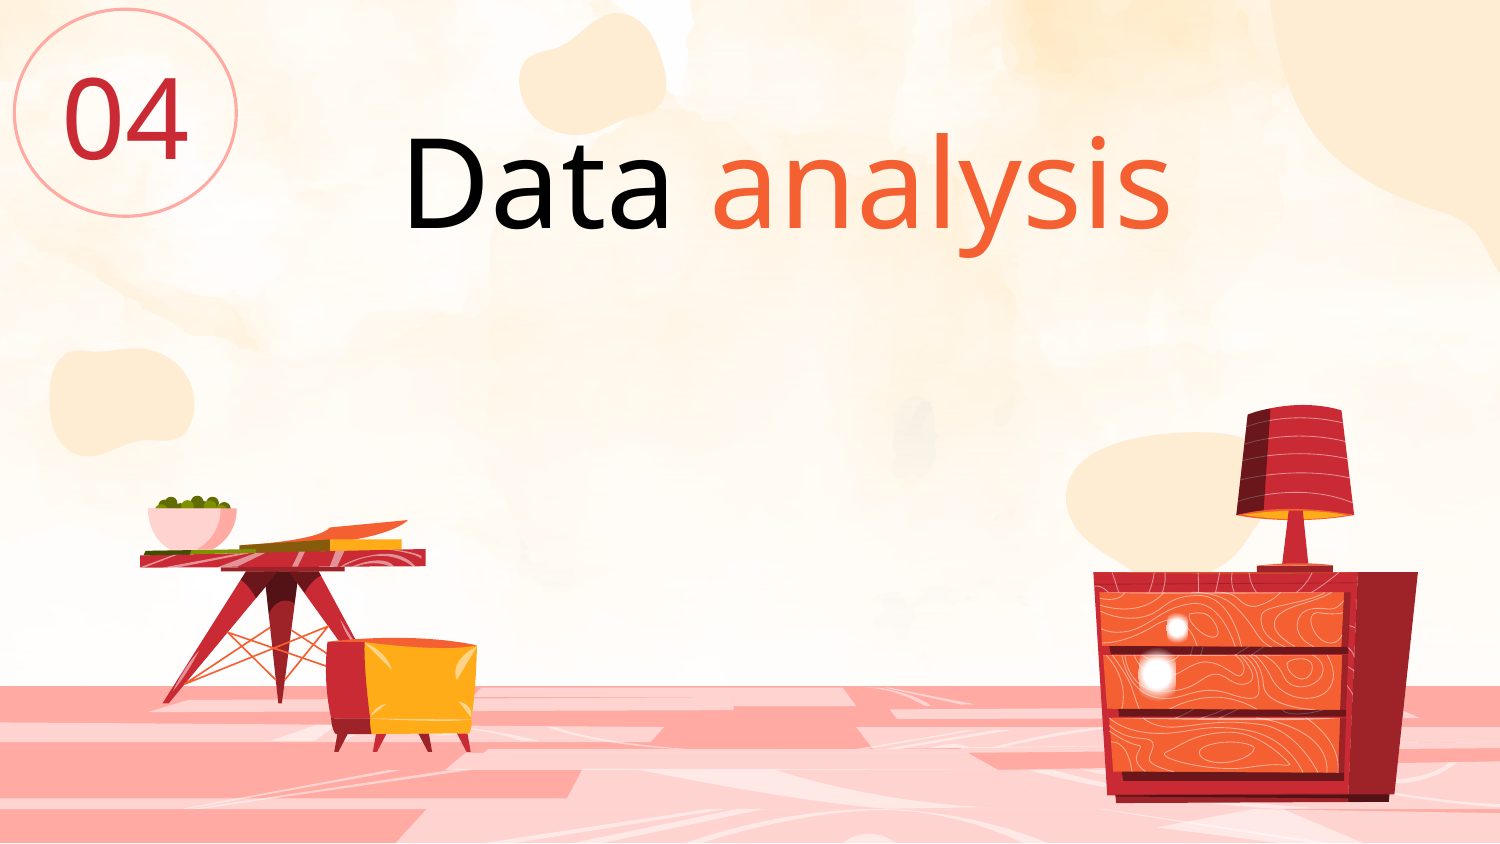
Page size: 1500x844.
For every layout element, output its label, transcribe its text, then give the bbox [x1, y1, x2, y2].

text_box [1093, 571, 1419, 804]
title Data analysis [246, 88, 1329, 193]
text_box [1236, 395, 1355, 573]
text_box [55, 9, 195, 32]
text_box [138, 495, 426, 704]
text_box 04 [25, 32, 226, 178]
text_box [14, 68, 25, 157]
text_box [39, 178, 212, 217]
text_box [226, 69, 237, 157]
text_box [321, 630, 478, 752]
